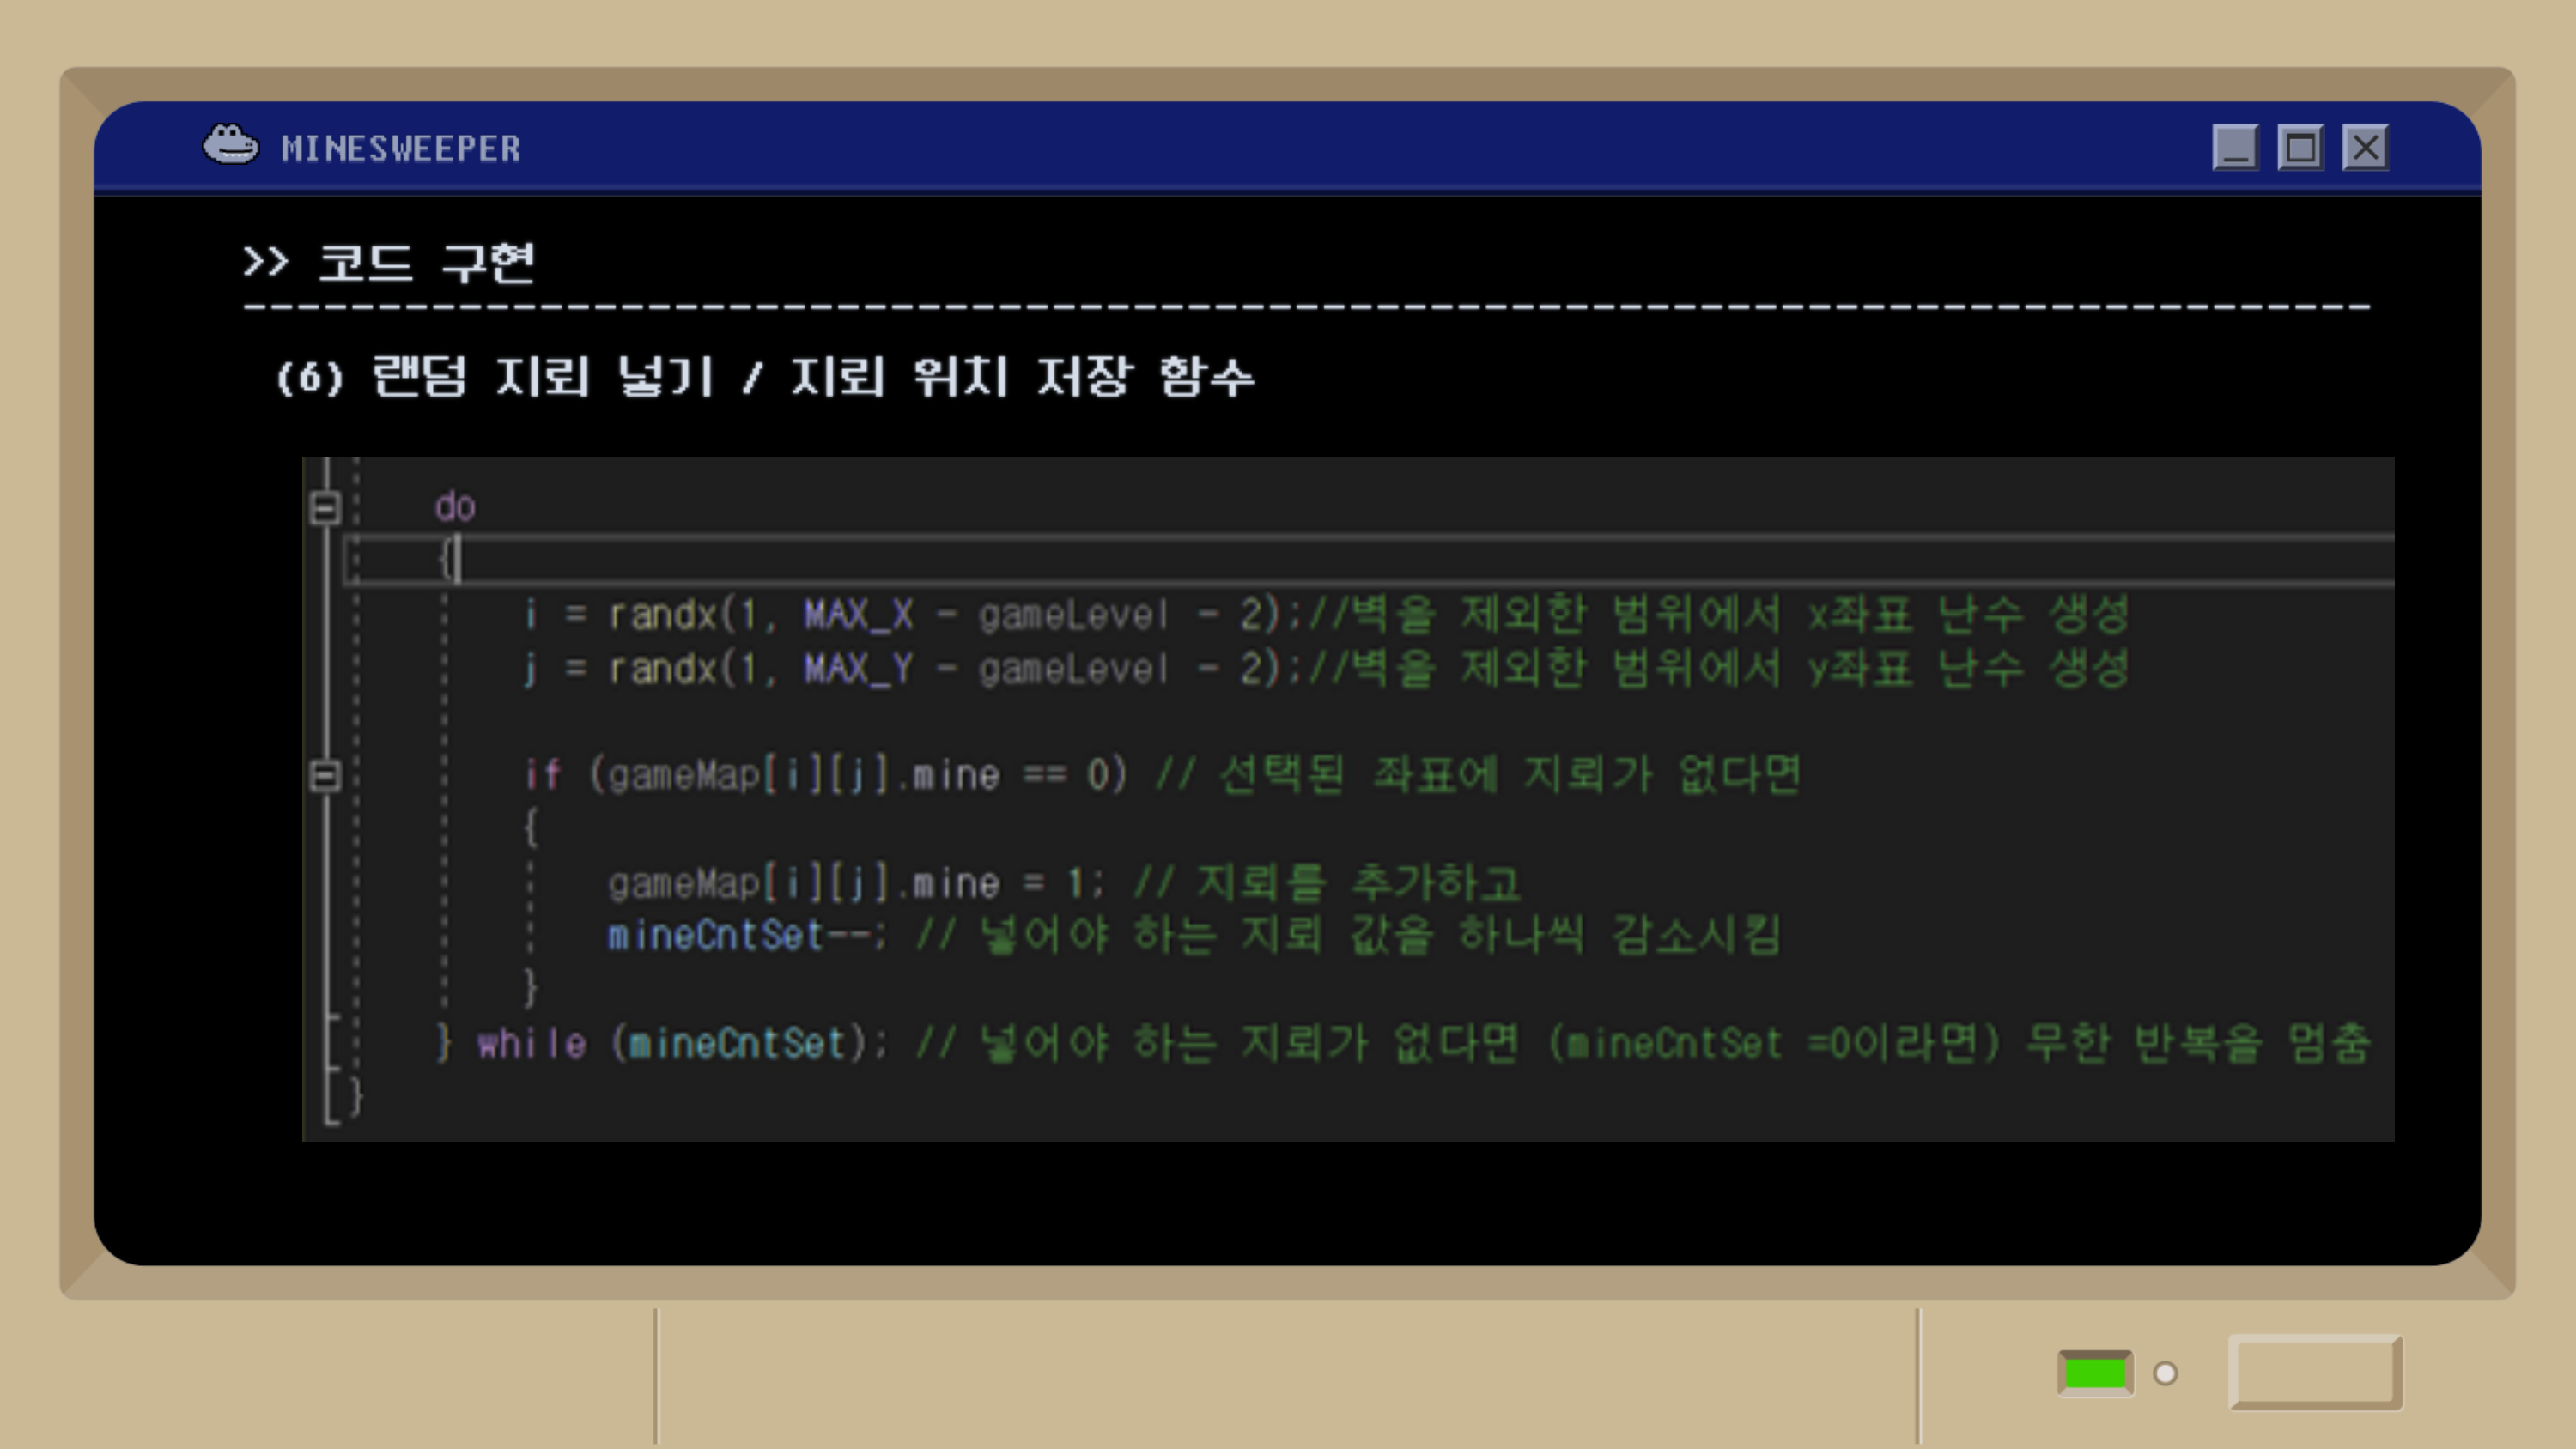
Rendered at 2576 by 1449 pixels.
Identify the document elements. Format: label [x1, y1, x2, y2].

text_box [0, 0, 2576, 1449]
text_box [202, 123, 260, 165]
picture [272, 111, 544, 181]
picture [193, 182, 2517, 530]
text_box [302, 457, 2396, 1142]
